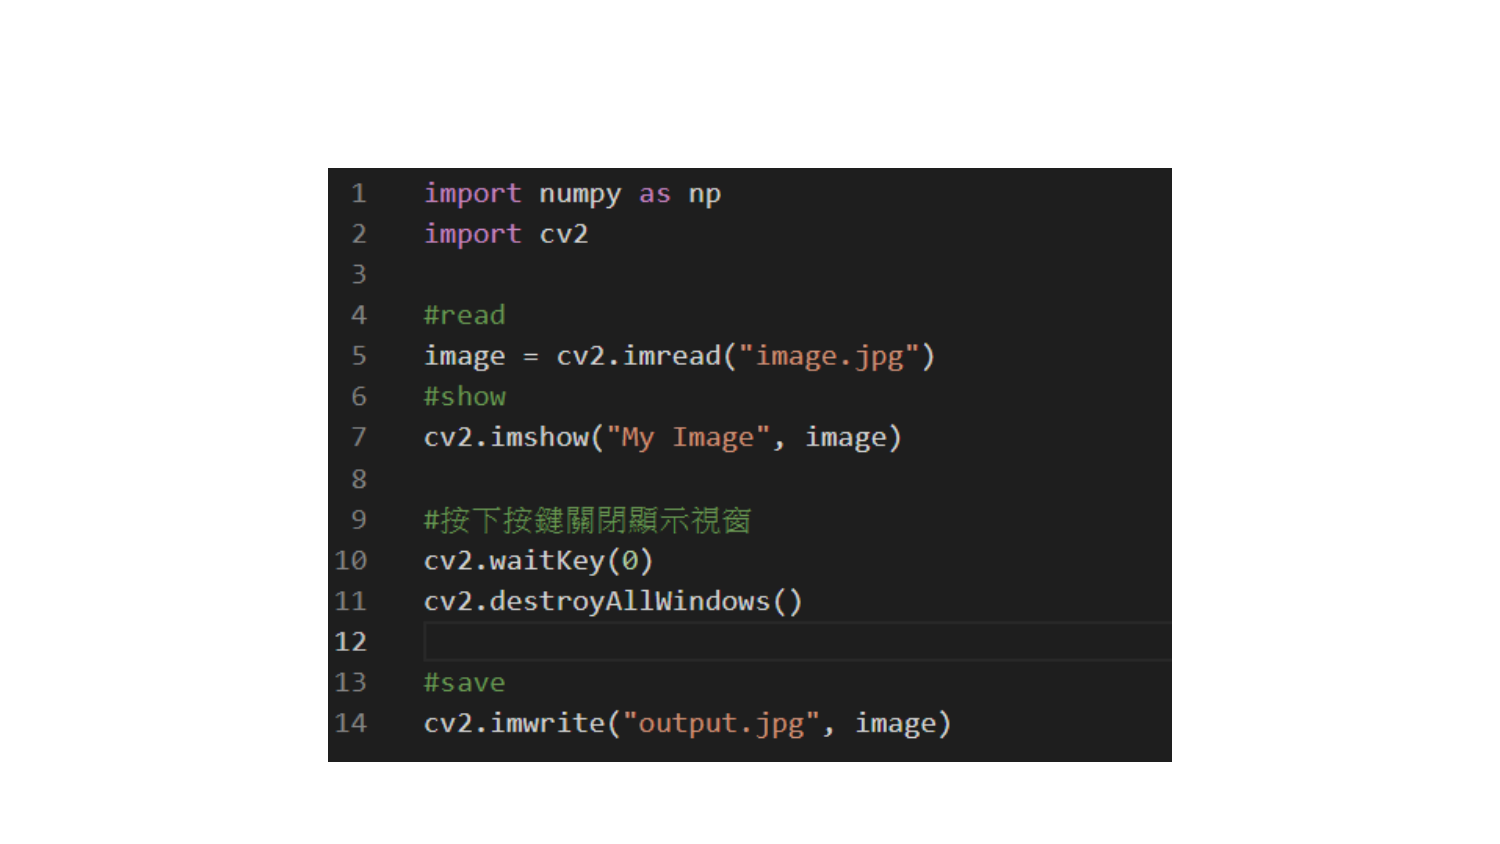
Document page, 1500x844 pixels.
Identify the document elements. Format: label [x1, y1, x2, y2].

picture [328, 168, 1172, 763]
